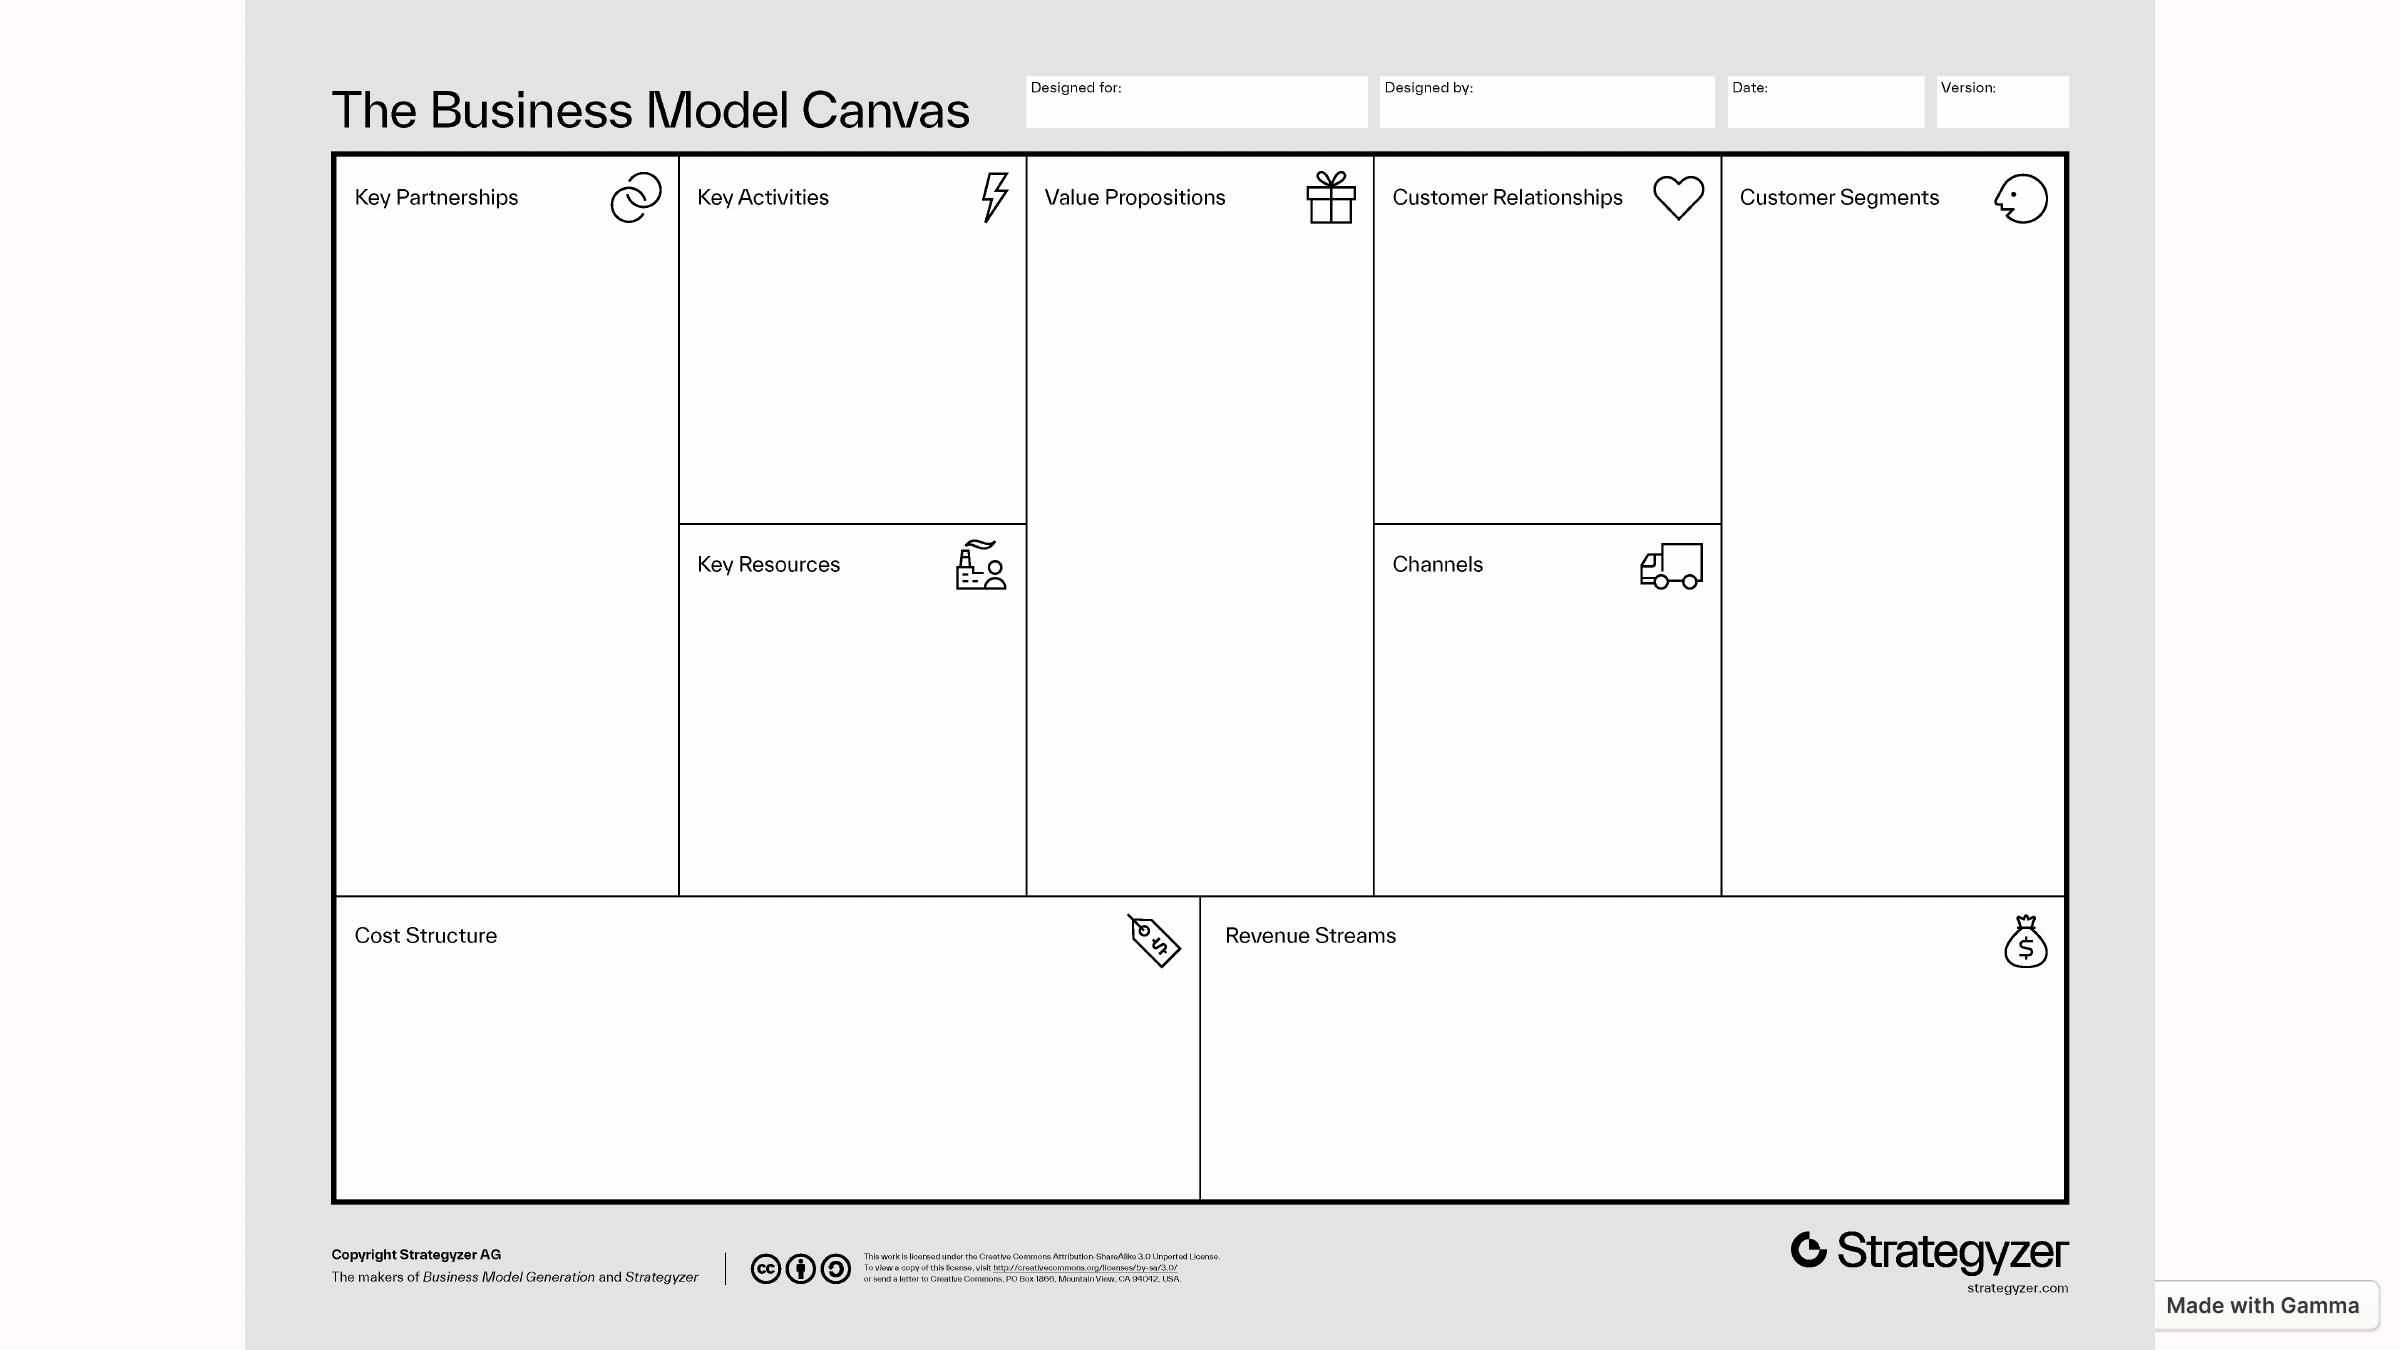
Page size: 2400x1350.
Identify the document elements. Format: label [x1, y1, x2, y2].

picture [245, 0, 2389, 1350]
